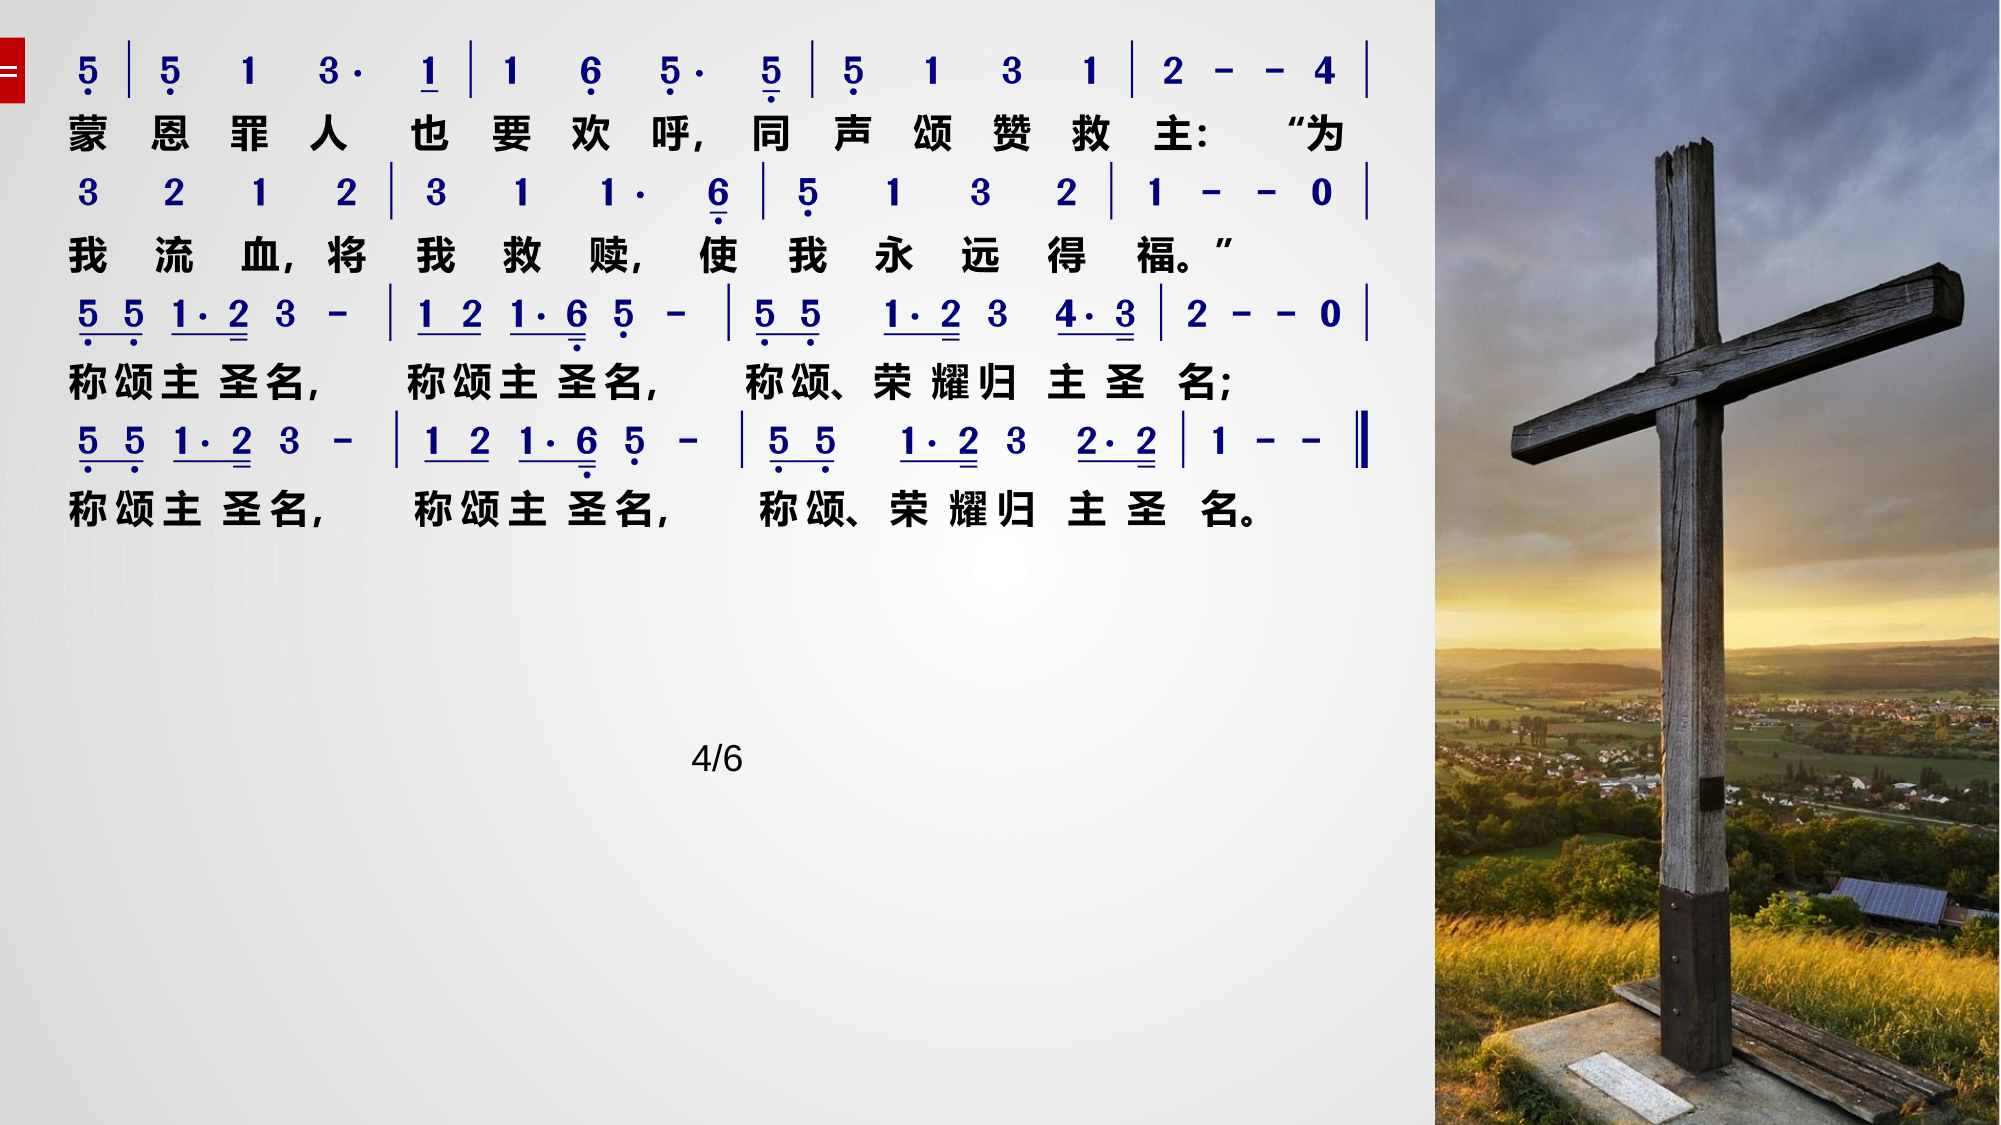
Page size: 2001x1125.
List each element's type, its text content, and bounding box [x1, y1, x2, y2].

picture [0, 0, 2000, 1125]
list 4/6 [0, 732, 1435, 781]
